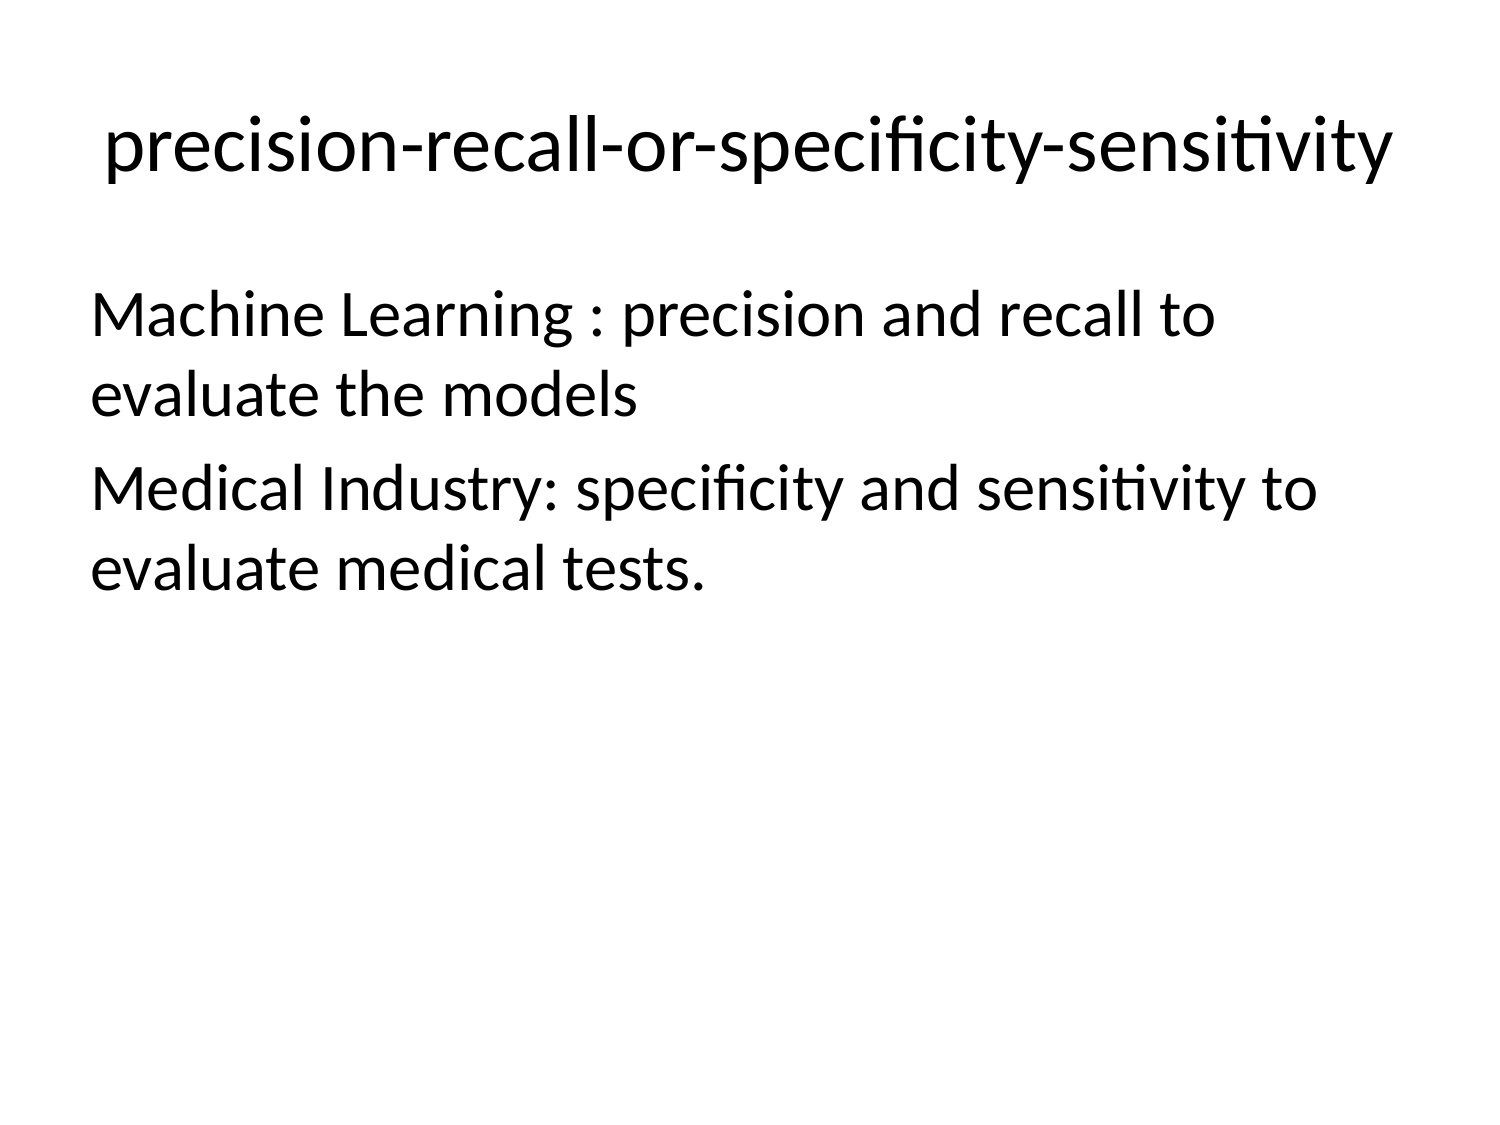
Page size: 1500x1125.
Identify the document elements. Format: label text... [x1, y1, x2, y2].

title precision-recall-or-specificity-sensitivity [75, 45, 1425, 233]
list Machine Learning : precision and recall to evaluate the models Medical Industry: specificity and sensitivity to evaluate medical tests. [75, 262, 1425, 1005]
